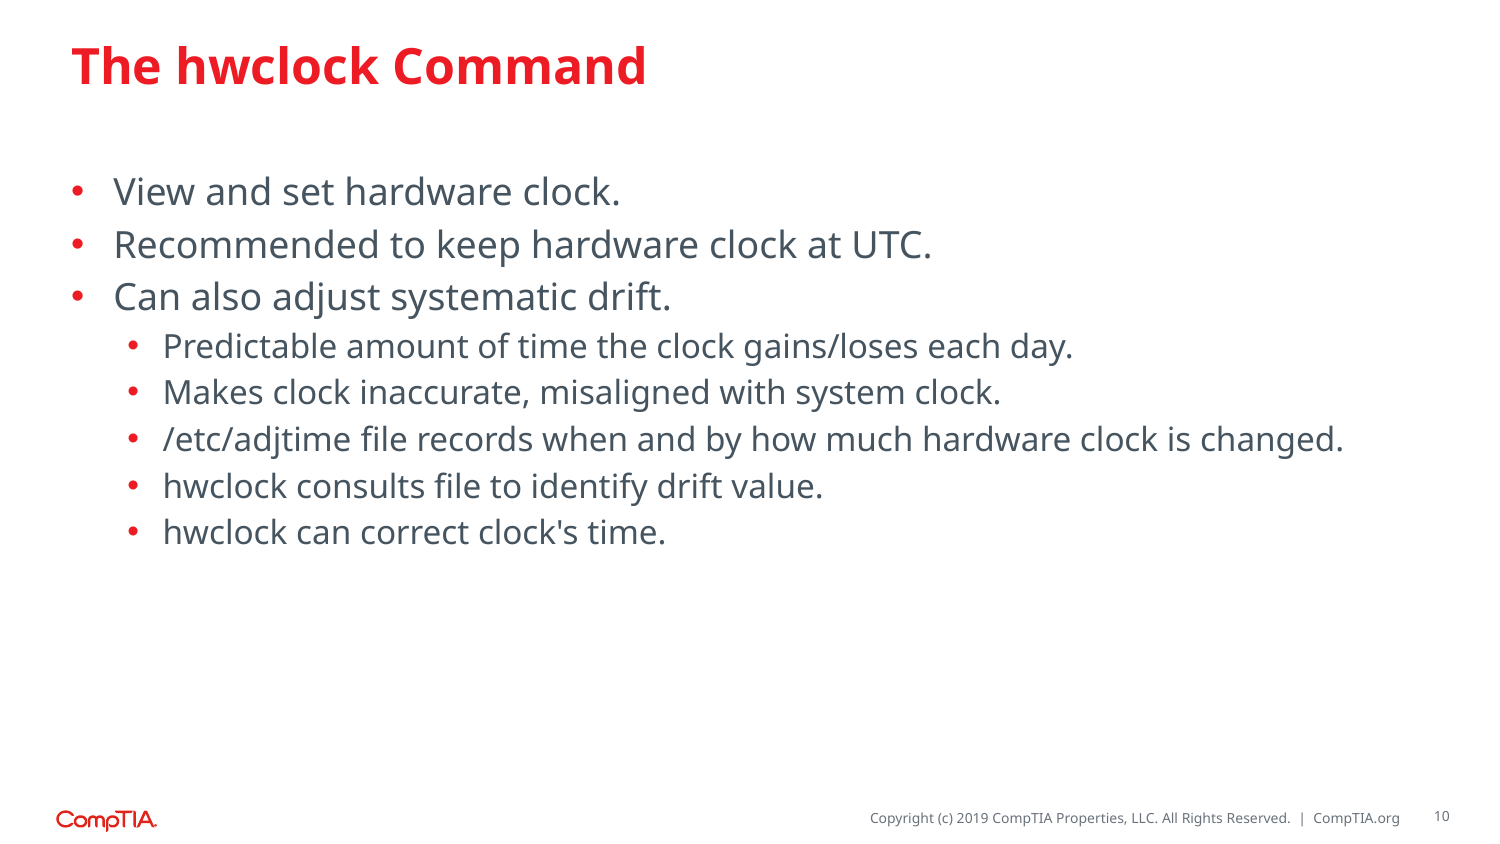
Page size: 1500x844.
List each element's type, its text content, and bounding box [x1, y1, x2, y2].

list View and set hardware clock. Recommended to keep hardware clock at UTC. Can also adjust systematic drift. Predictable amount of time the clock gains/loses each day. Makes clock inaccurate, misaligned with system clock. /etc/adjtime file records when and by how much hardware clock is changed. hwclock consults file to identify drift value. hwclock can correct clock's time. [56, 160, 1444, 746]
title The hwclock Command [56, 12, 1444, 117]
slide_number 10 [1407, 800, 1450, 835]
